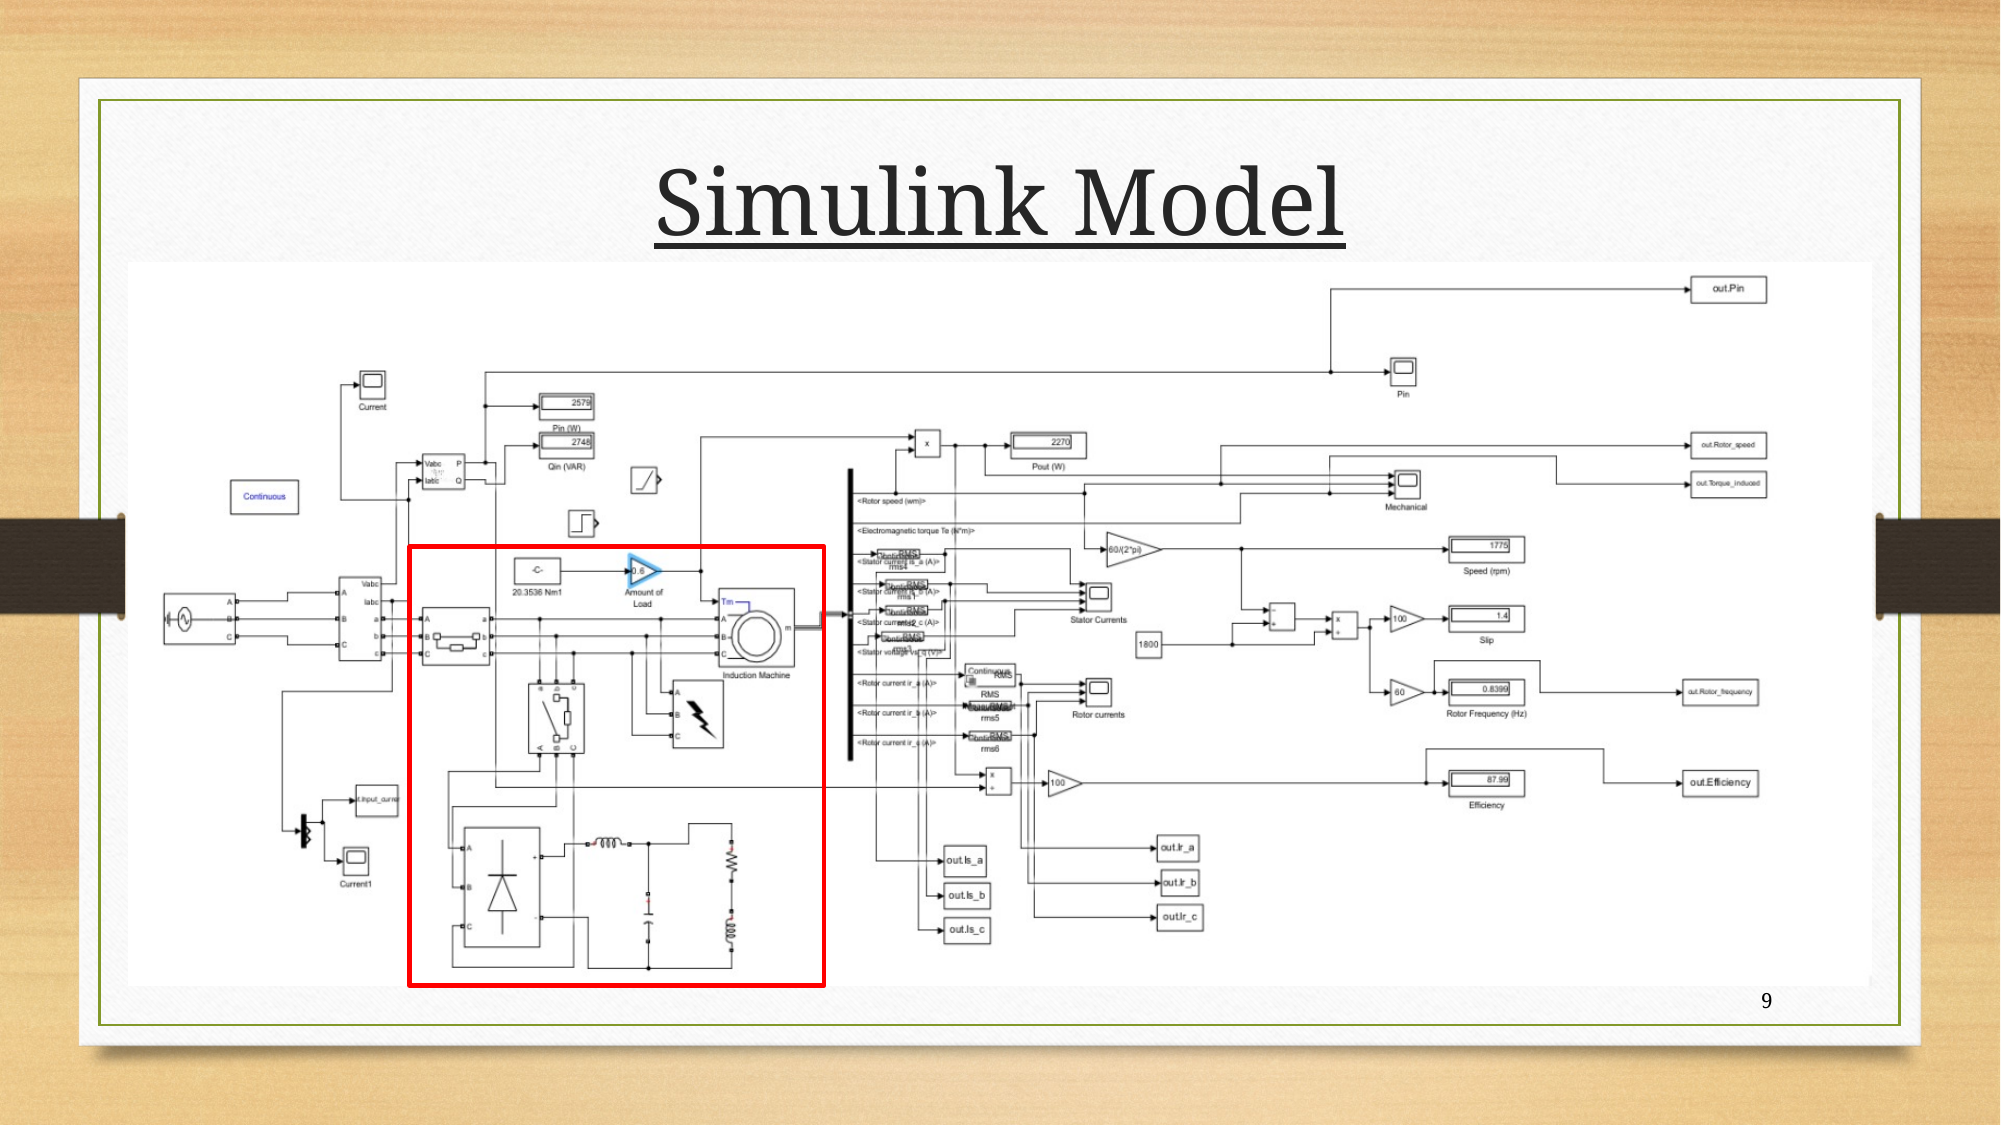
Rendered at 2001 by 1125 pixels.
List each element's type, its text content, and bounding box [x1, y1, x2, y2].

picture [0, 0, 2001, 1125]
slide_number 9 [1698, 986, 1788, 1025]
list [128, 262, 1872, 986]
title Simulink Model [212, 109, 1788, 262]
